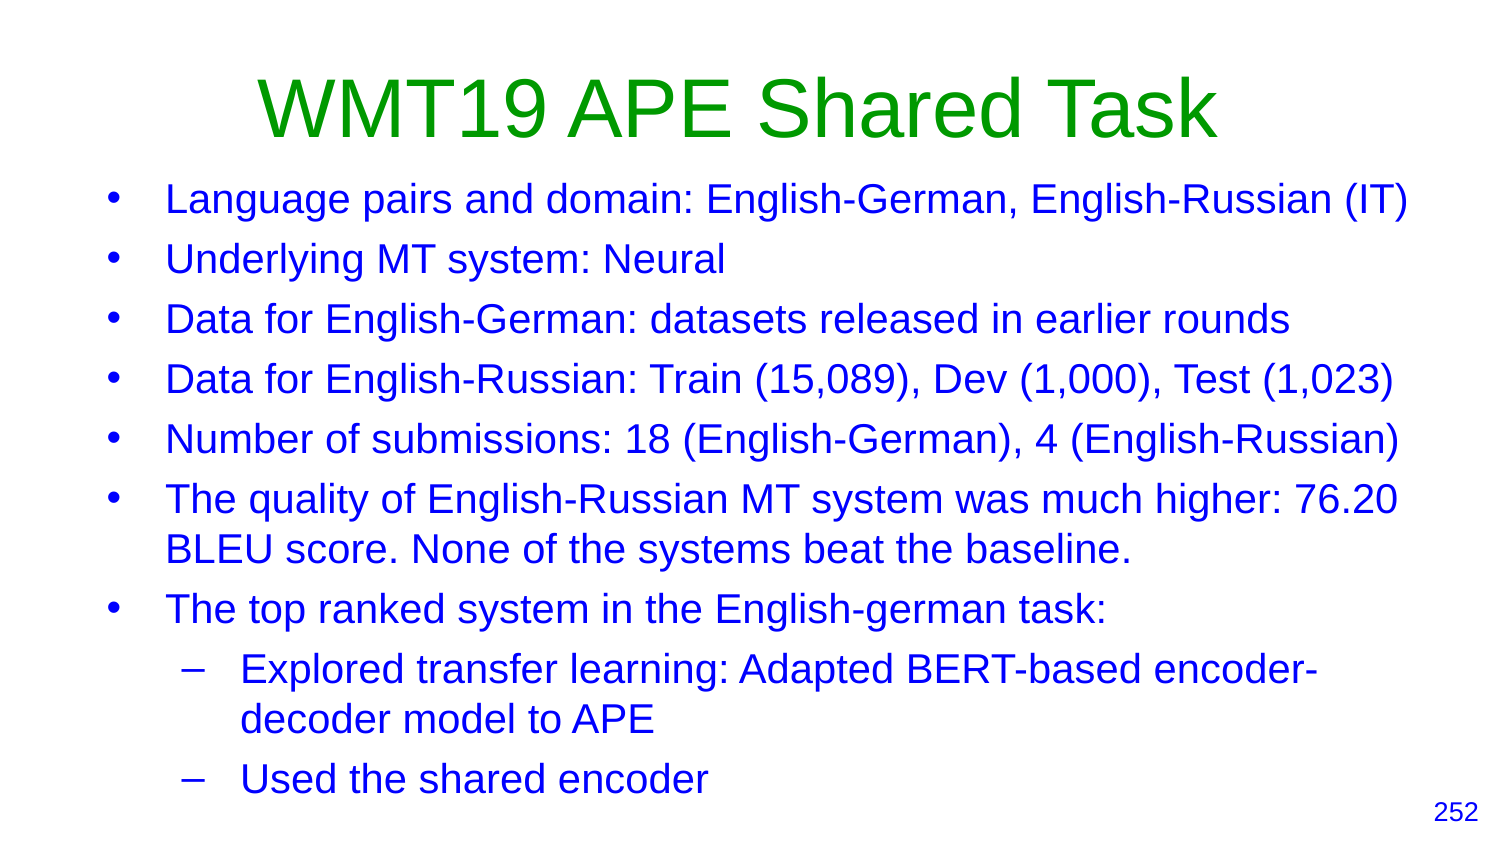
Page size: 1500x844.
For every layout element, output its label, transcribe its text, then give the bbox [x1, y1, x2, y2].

list Language pairs and domain: English-German, English-Russian (IT) Underlying MT system: Neural Data for English-German: datasets released in earlier rounds Data for English-Russian: Train (15,089), Dev (1,000), Test (1,023) Number of submissions: 18 (English-German), 4 (English-Russian) The quality of English-Russian MT system was much higher: 76.20 BLEU score. None of the systems beat the baseline. The top ranked system in the English-german task: Explored transfer learning: Adapted BERT-based encoder-decoder model to APE Used the shared encoder [75, 164, 1425, 817]
title WMT19 APE Shared Task [75, 33, 1425, 164]
slide_number ‹#› [1403, 779, 1494, 844]
